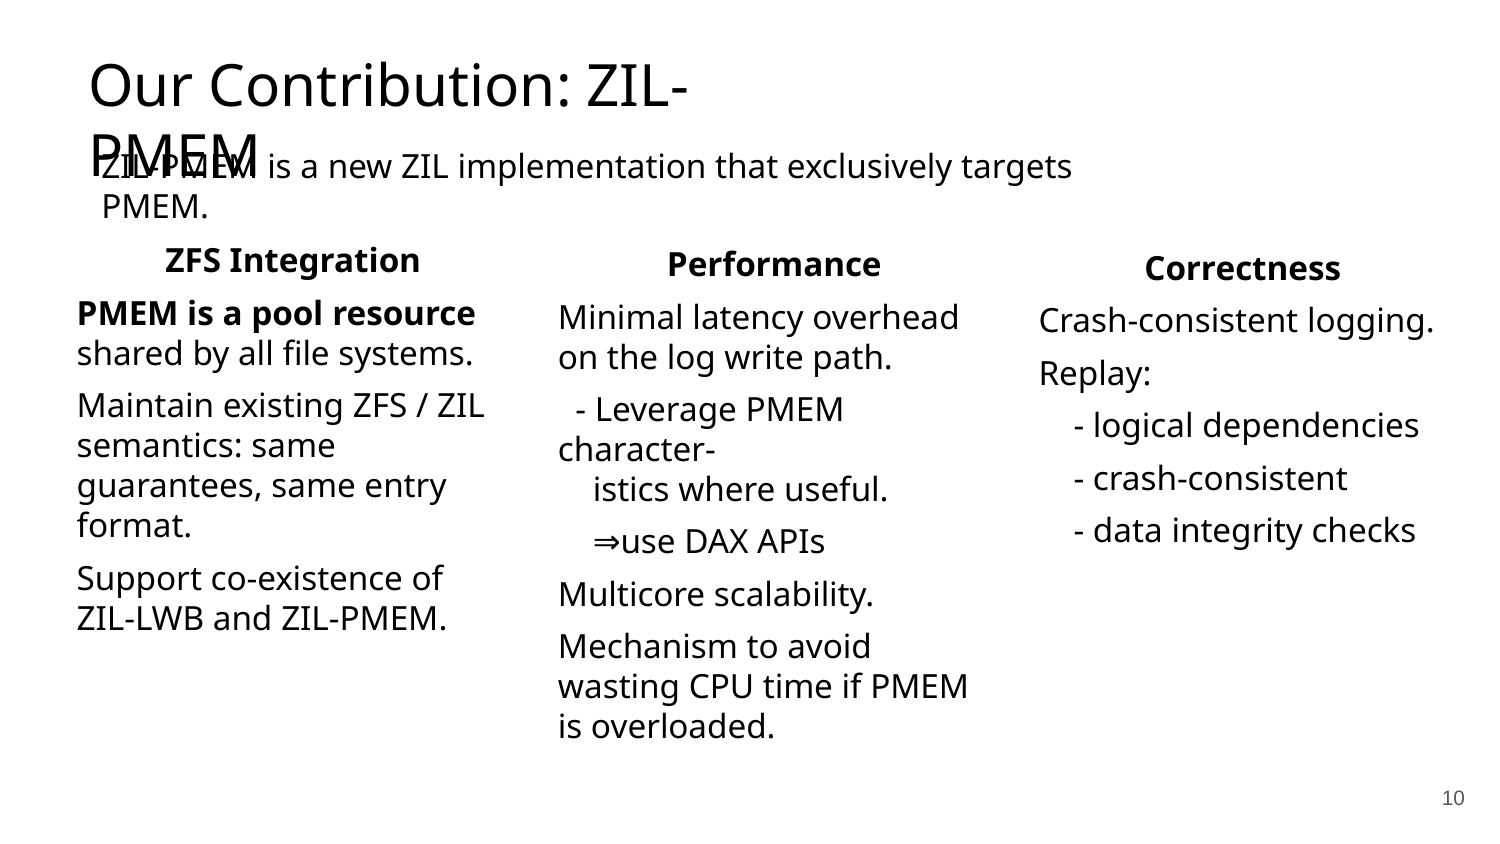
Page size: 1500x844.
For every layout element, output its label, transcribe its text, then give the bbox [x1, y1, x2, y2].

text_box ZFS Integration PMEM is a pool resource shared by all file systems. Maintain existing ZFS / ZIL semantics: same guarantees, same entry format. Support co-existence of ZIL-LWB and ZIL-PMEM. [61, 224, 526, 761]
slide_number ‹#› [1389, 764, 1480, 830]
text_box ZIL-PMEM is a new ZIL implementation that exclusively targets PMEM. [86, 130, 1175, 198]
title Our Contribution: ZIL-PMEM [73, 33, 867, 165]
text_box Performance Minimal latency overhead on the log write path. - Leverage PMEM character- istics where useful. ⇒use DAX APIs Multicore scalability. Mechanism to avoid wasting CPU time if PMEM is overloaded. [542, 228, 1007, 765]
text_box Correctness Crash-consistent logging. Replay: - logical dependencies - crash-consistent - data integrity checks [1023, 232, 1462, 768]
